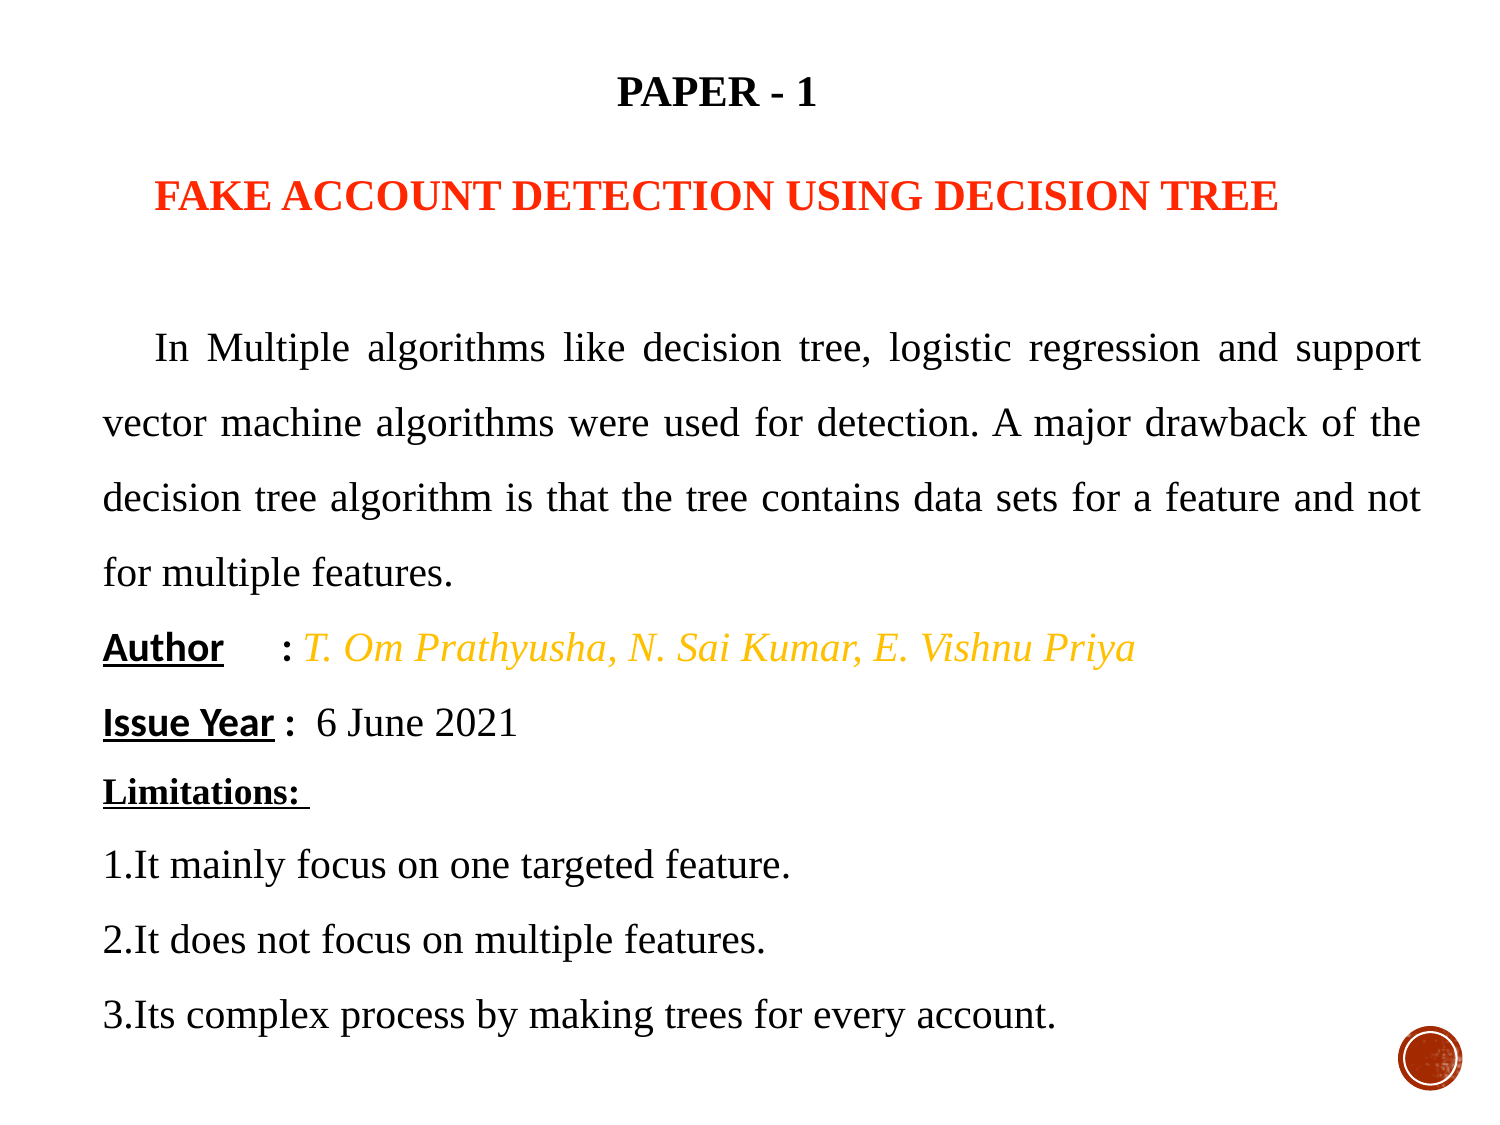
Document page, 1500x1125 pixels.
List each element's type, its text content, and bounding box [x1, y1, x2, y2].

text_box In Multiple algorithms like decision tree, logistic regression and support vector machine algorithms were used for detection. A major drawback of the decision tree algorithm is that the tree contains data sets for a feature and not for multiple features. Author : T. Om Prathyusha, N. Sai Kumar, E. Vishnu Priya Issue Year : 6 June 2021 Limitations: 1.It mainly focus on one targeted feature. 2.It does not focus on multiple features. 3.Its complex process by making trees for every account. [94, 287, 1430, 1045]
text_box PAPER - 1 [609, 55, 826, 123]
text_box FAKE ACCOUNT DETECTION USING DECISION TREE [146, 158, 1288, 227]
picture [1406, 1034, 1455, 1083]
picture [1398, 1026, 1463, 1091]
